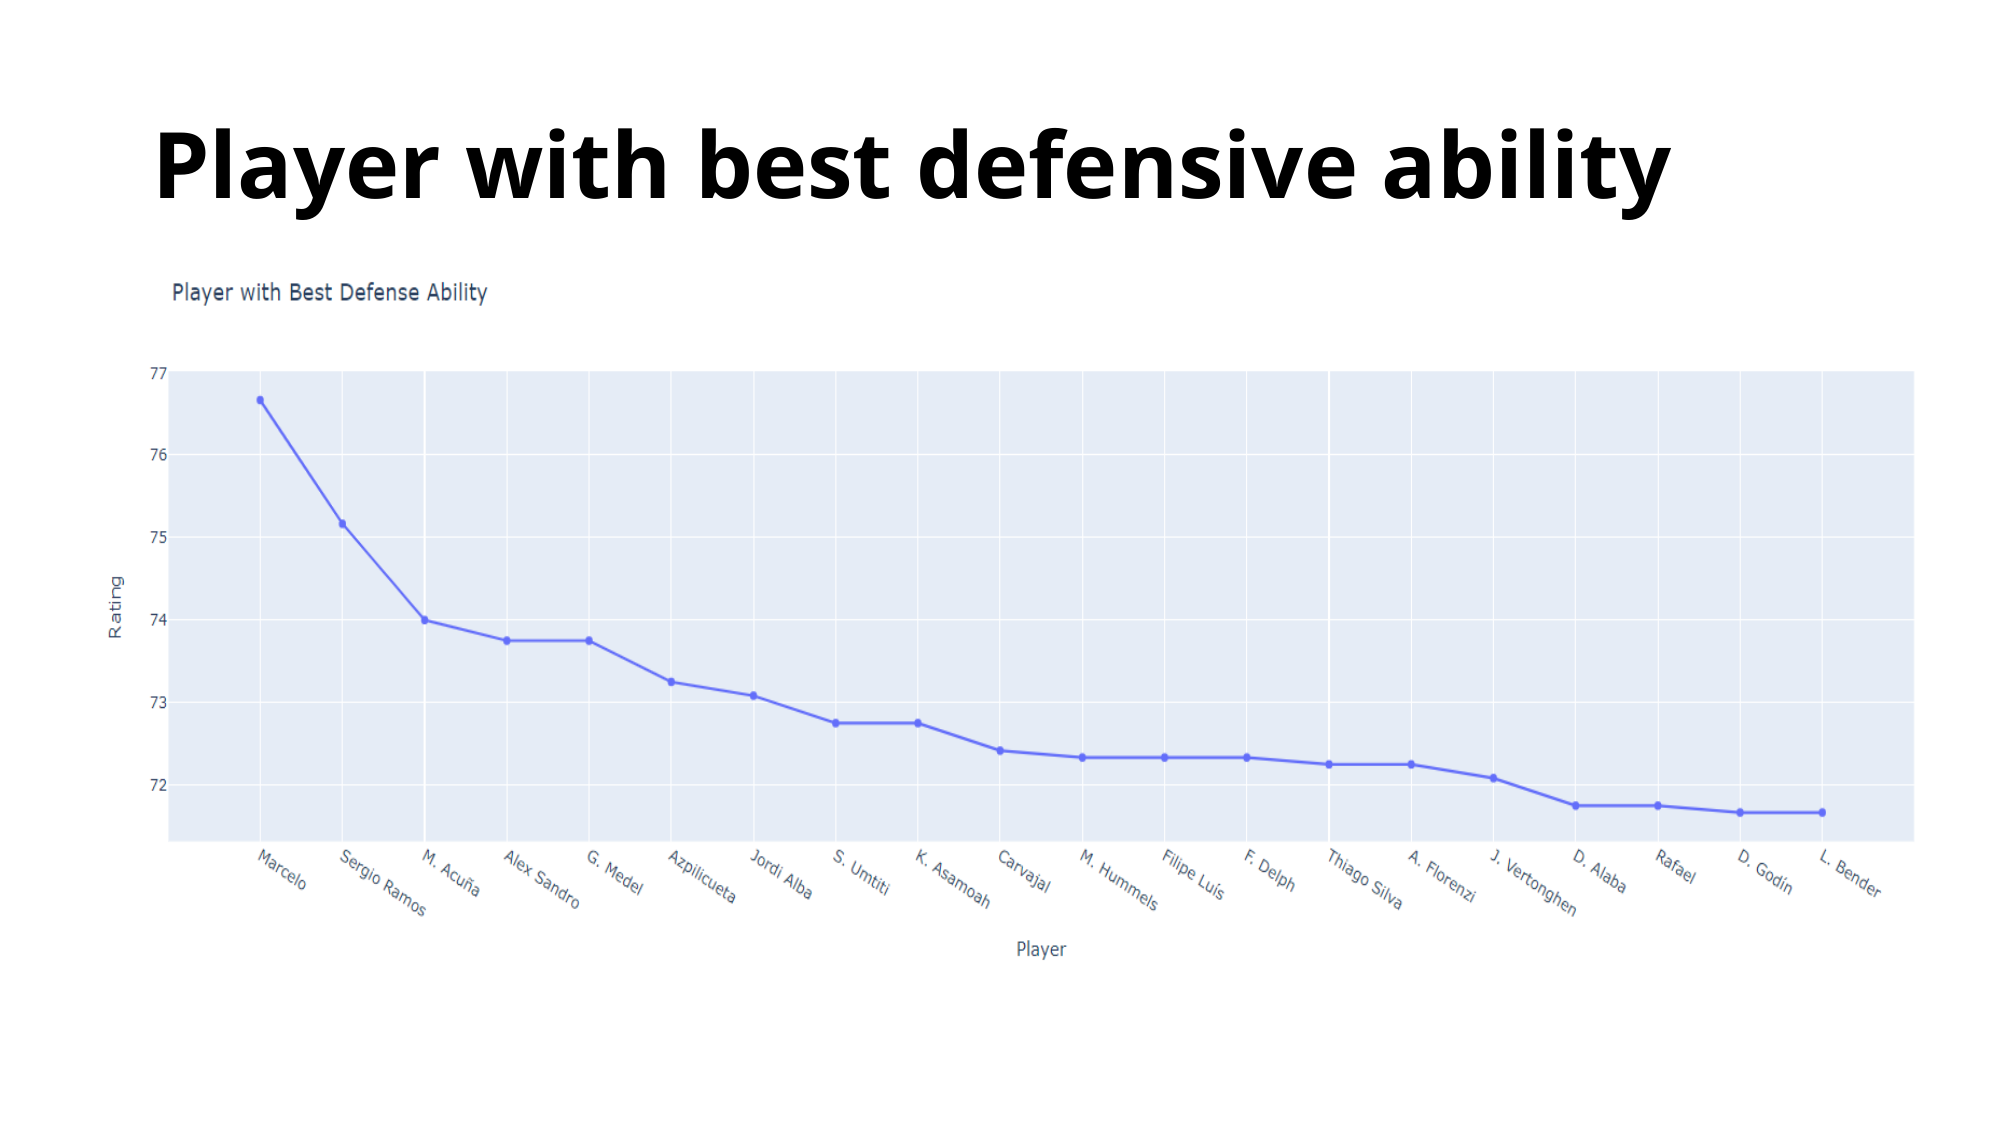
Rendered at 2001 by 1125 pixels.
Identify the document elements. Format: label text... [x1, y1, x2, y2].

title Player with best defensive ability [137, 59, 1863, 277]
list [97, 277, 1937, 964]
